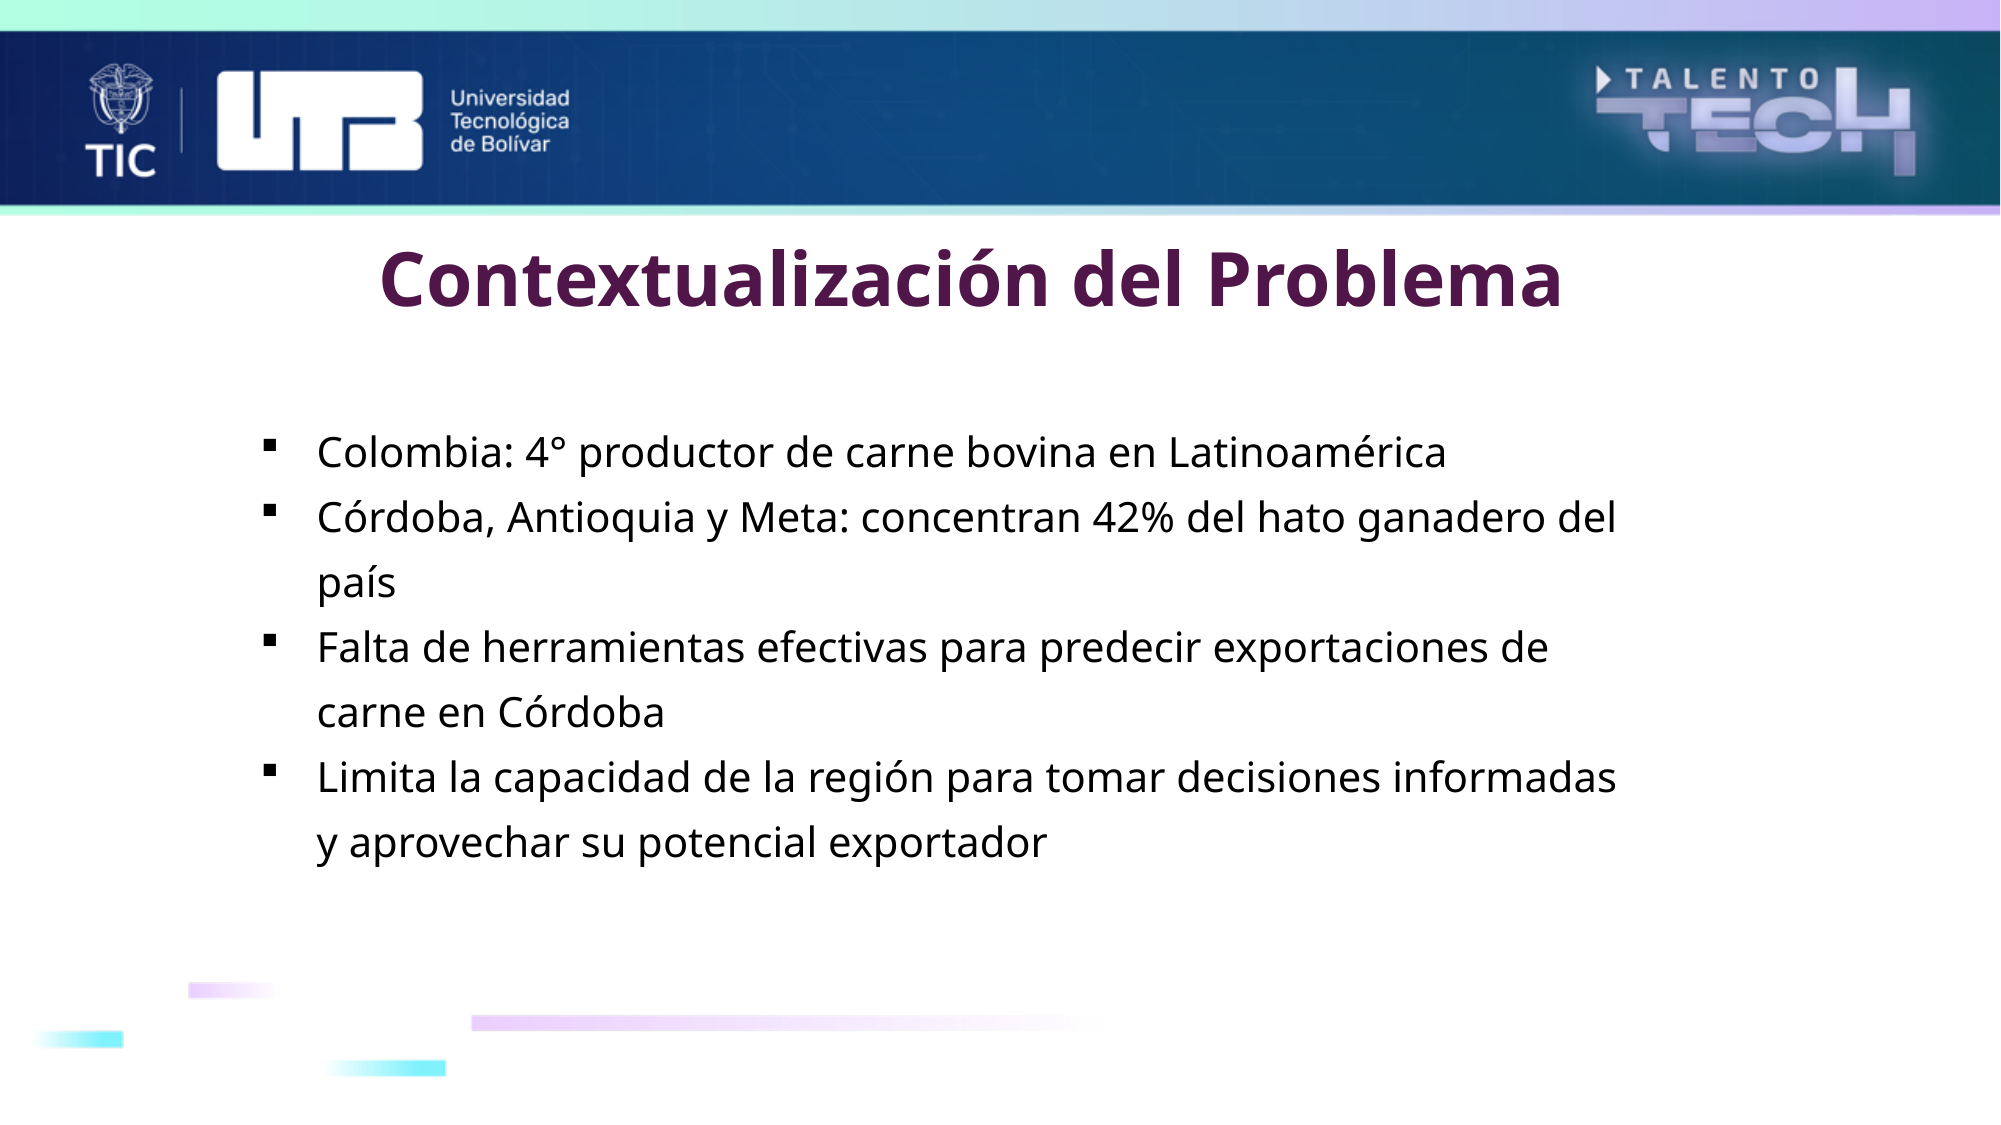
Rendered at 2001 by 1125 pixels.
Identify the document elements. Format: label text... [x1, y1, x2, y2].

text_box Colombia: 4° productor de carne bovina en Latinoamérica Córdoba, Antioquia y Meta: concentran 42% del hato ganadero del país Falta de herramientas efectivas para predecir exportaciones de carne en Córdoba Limita la capacidad de la región para tomar decisiones informadas y aprovechar su potencial exportador [245, 402, 1649, 901]
picture [0, 0, 2001, 1125]
text_box Contextualización del Problema [363, 223, 1581, 329]
